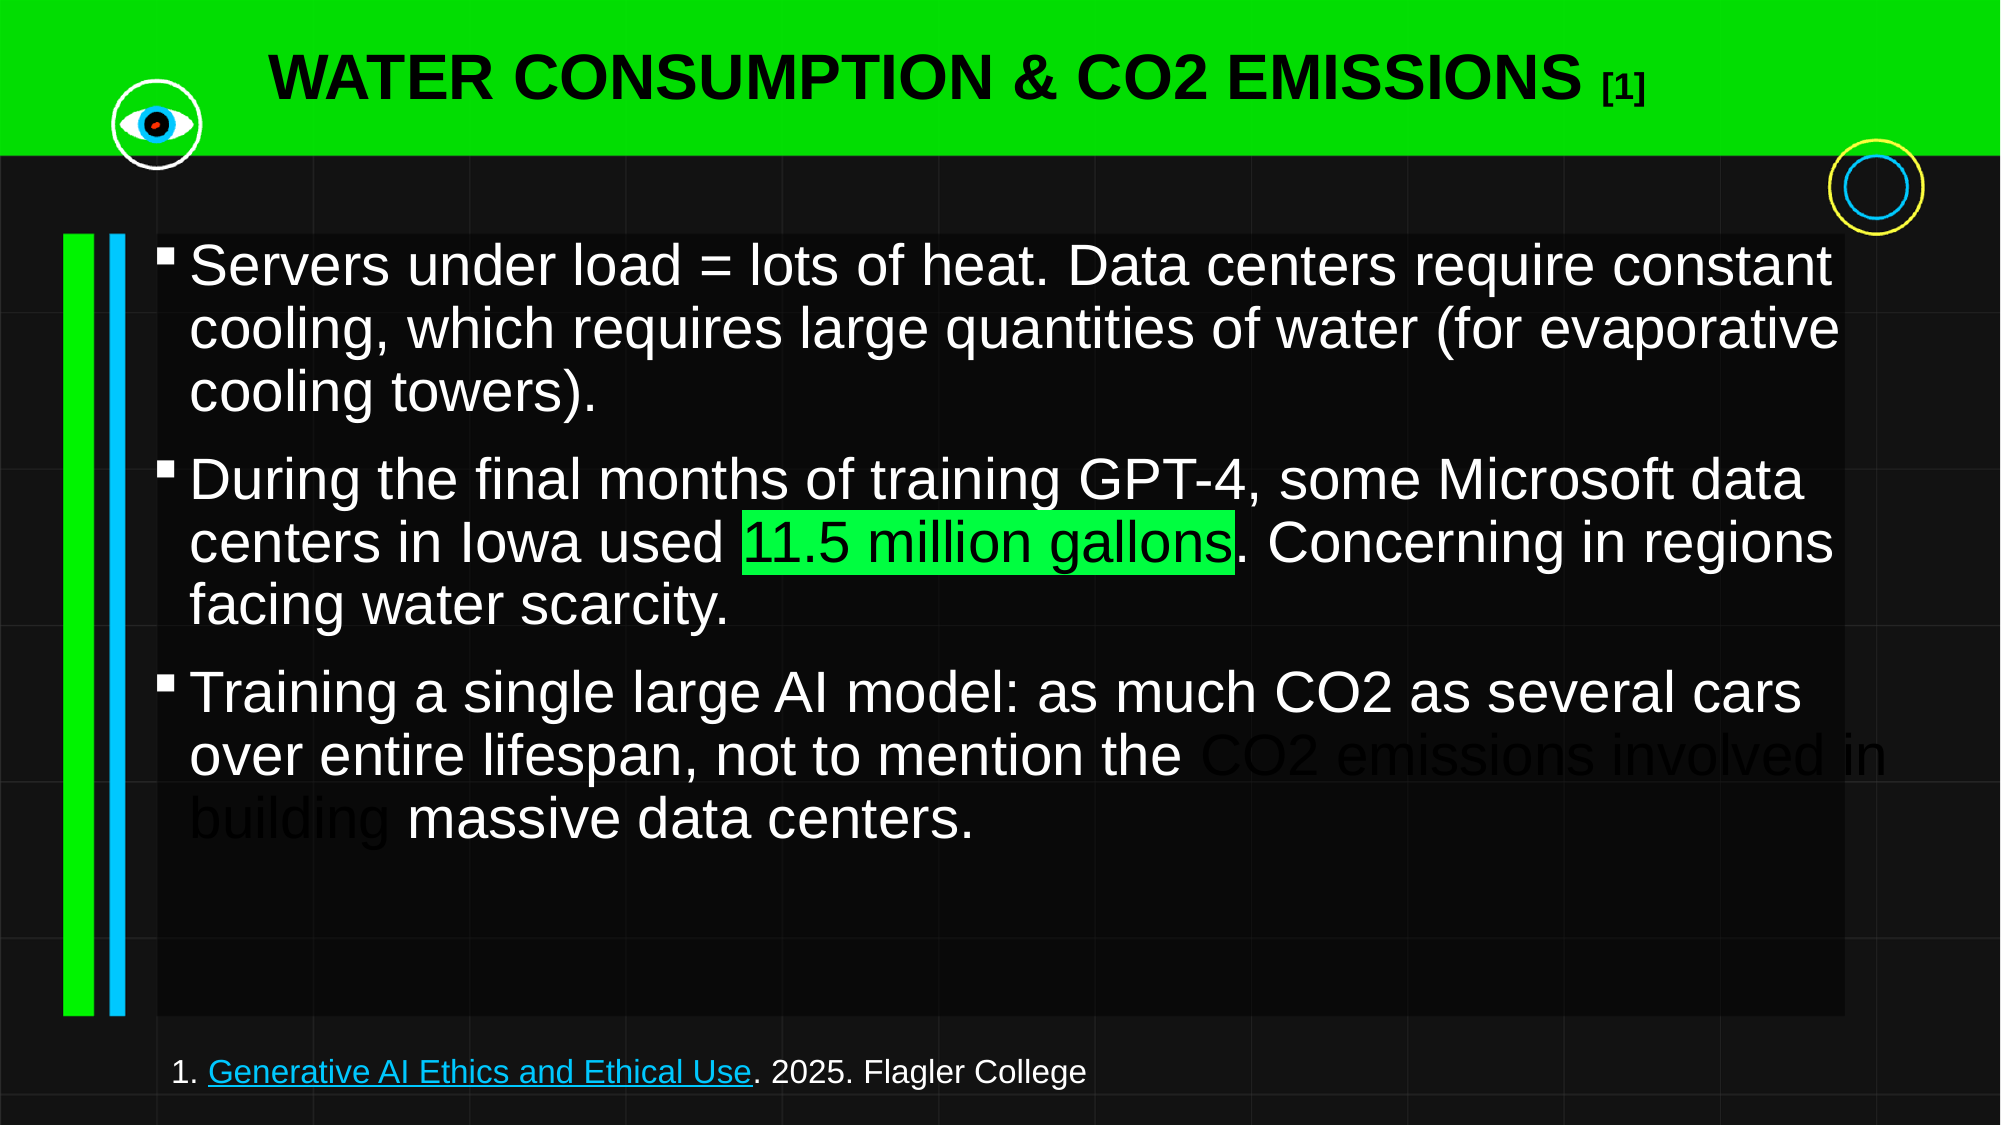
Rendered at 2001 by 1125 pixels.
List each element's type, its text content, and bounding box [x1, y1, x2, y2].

title WATER CONSUMPTION & CO2 EMISSIONS [1] [253, 22, 1817, 135]
text_box 1. Generative AI Ethics and Ethical Use. 2025. Flagler College [156, 1042, 1211, 1098]
picture [0, 0, 2001, 1125]
list Servers under load = lots of heat. Data centers require constant cooling, which requires large quantities of water (for evaporative cooling towers). During the final months of training GPT-4, some Microsoft data centers in Iowa used 11.5 million gallons. Concerning in regions facing water scarcity. Training a single large AI model: as much CO2 as several cars over entire lifespan, not to mention the CO2 emissions involved in building massive data centers. [137, 228, 1922, 1043]
